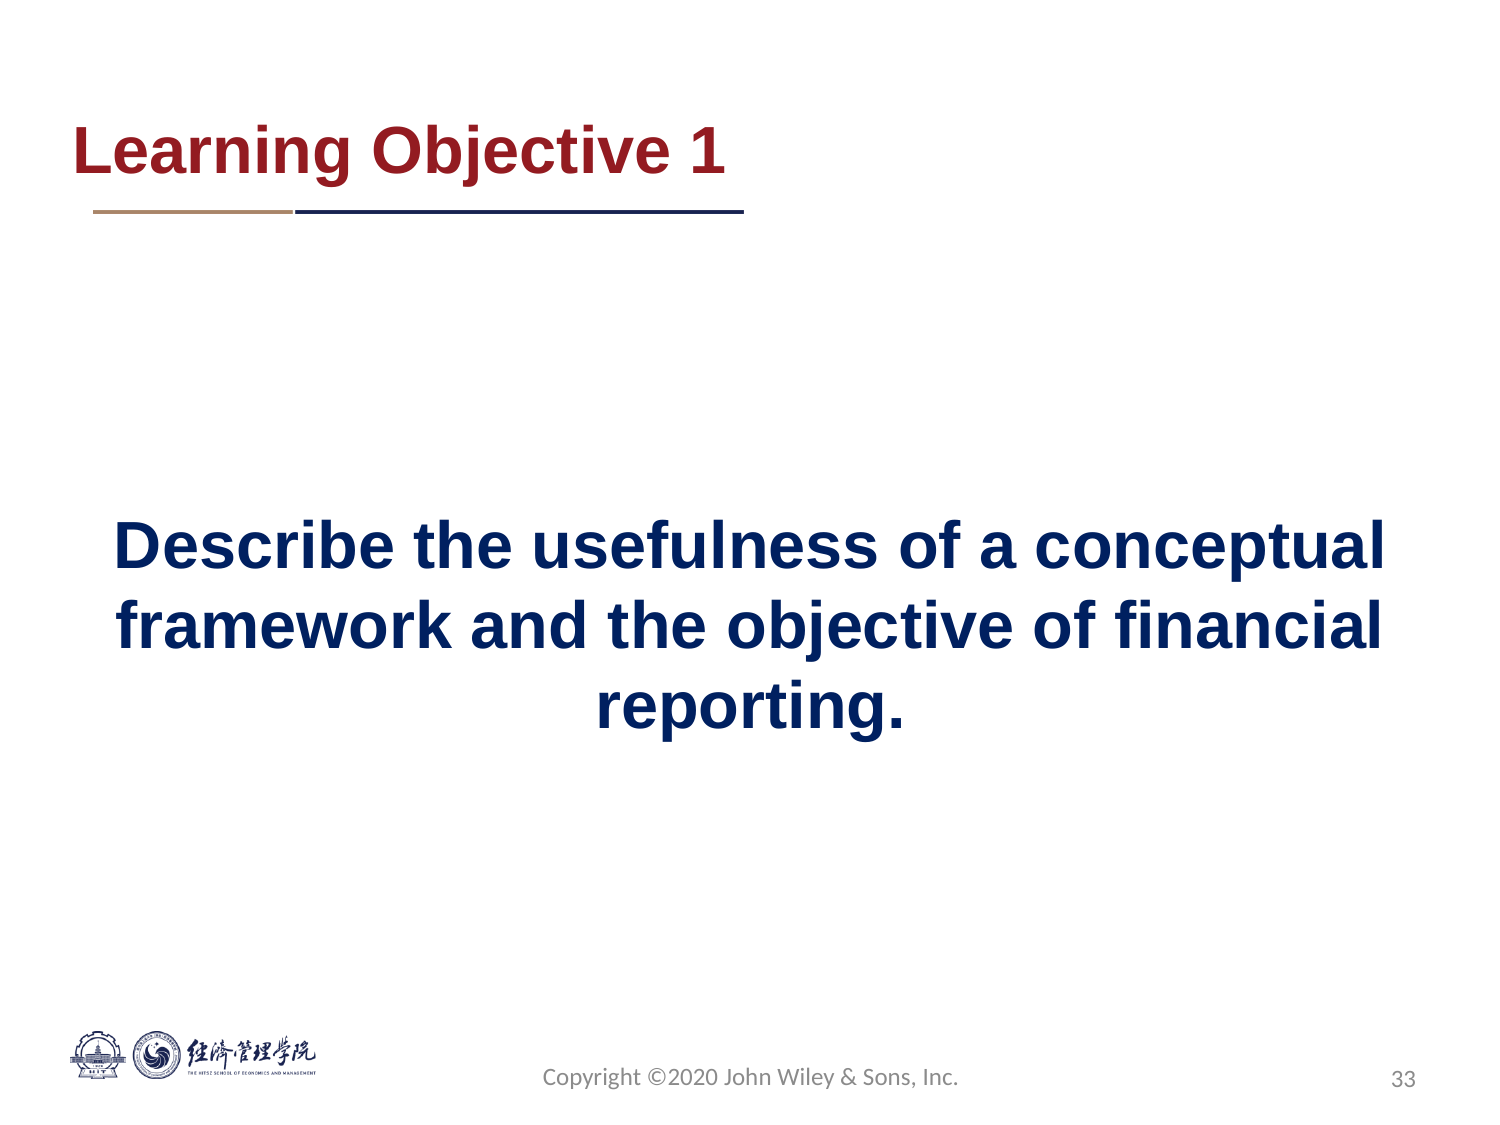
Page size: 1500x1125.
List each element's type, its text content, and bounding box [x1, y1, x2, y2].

picture [70, 1031, 316, 1079]
text_box Learning Objective 1 [24, 99, 775, 275]
title Describe the usefulness of a conceptual framework and the objective of financial reporting. [50, 224, 1452, 1019]
